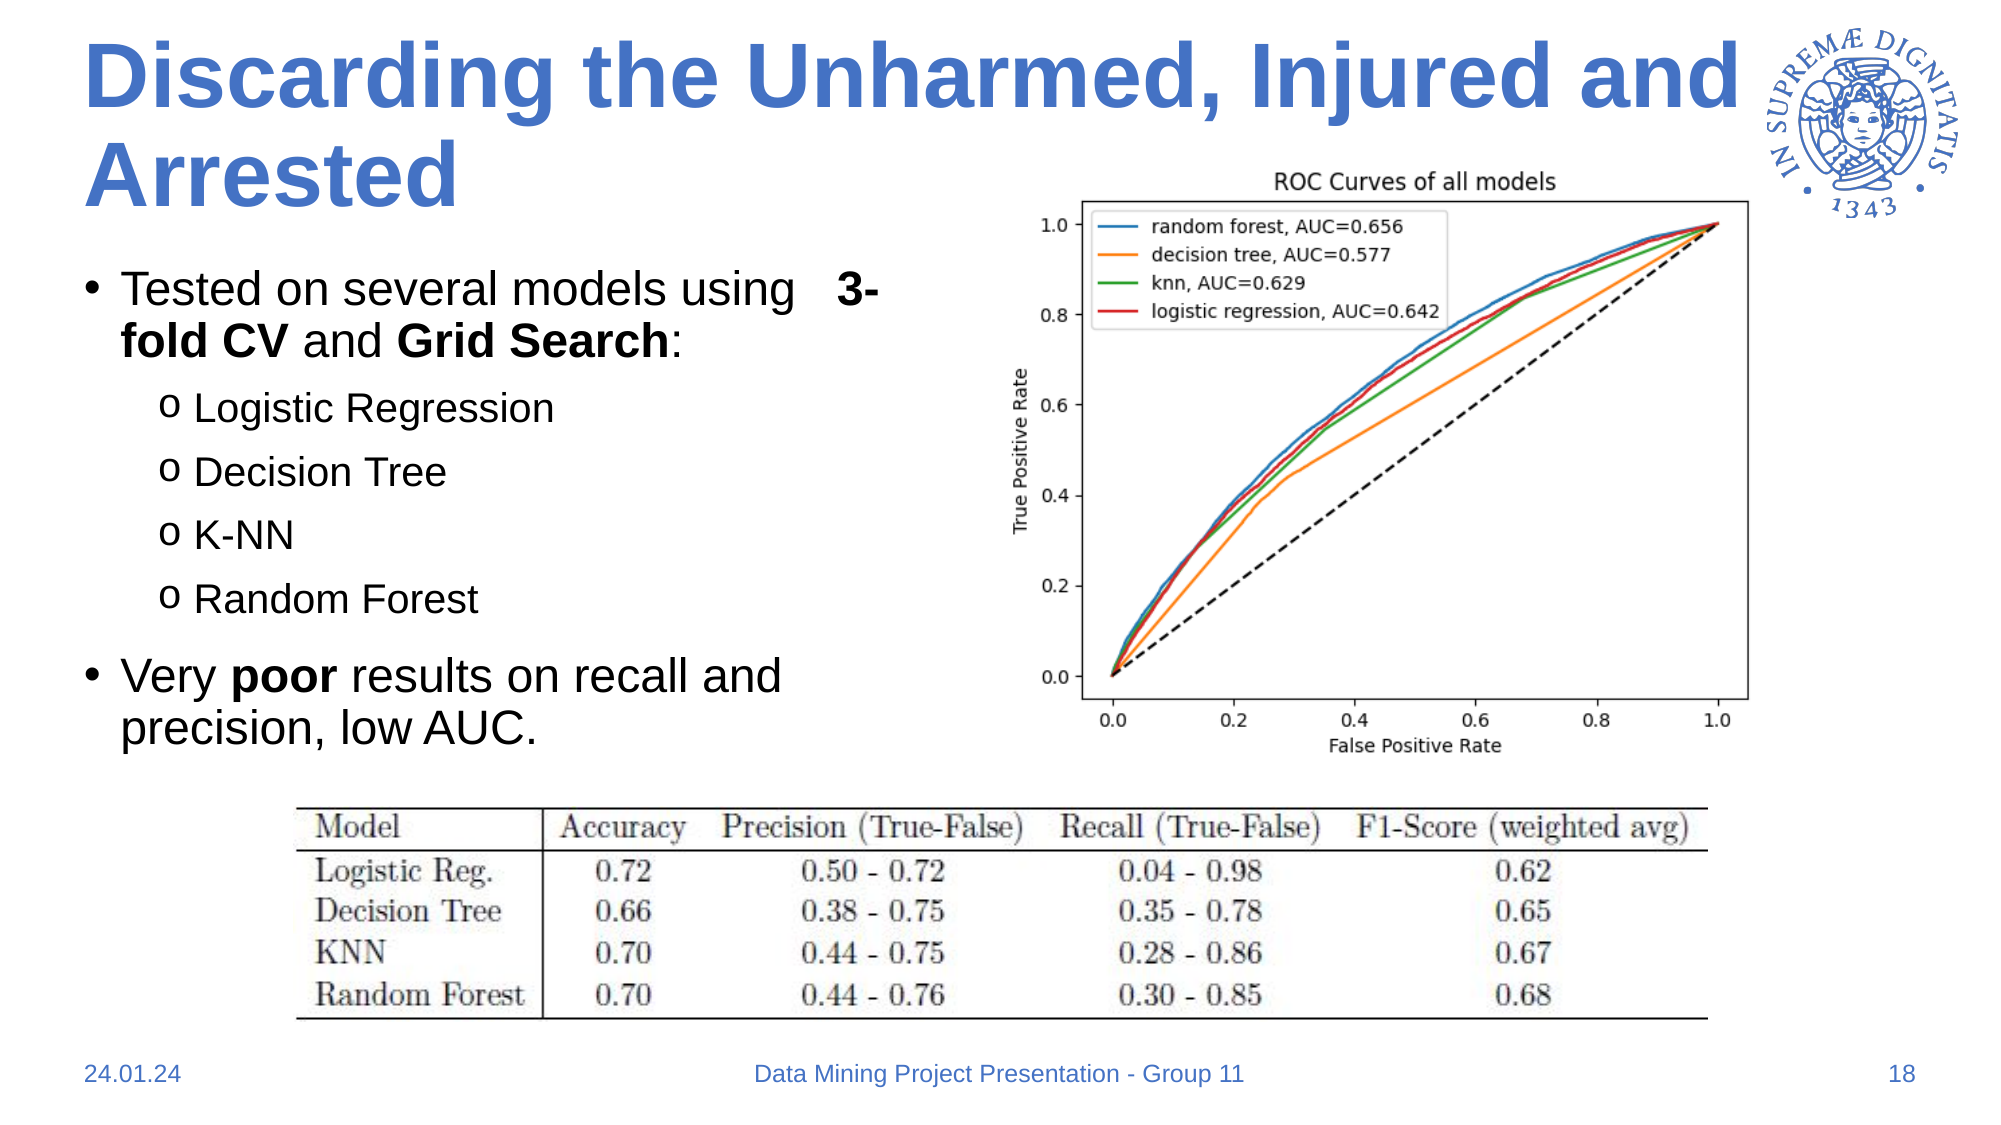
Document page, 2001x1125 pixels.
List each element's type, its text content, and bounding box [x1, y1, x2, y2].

picture [293, 806, 1709, 1022]
footer Data Mining Project Presentation - Group 11 [662, 1042, 1338, 1103]
picture [1794, 28, 1958, 218]
title Discarding the Unharmed, Injured and Arrested [68, 19, 1794, 235]
slide_number 18 [1481, 1042, 1931, 1103]
list Tested on several models using 3-fold CV and Grid Search: Logistic Regression Decision Tree K-NN Random Forest Very poor results on recall and precision, low AUC. [68, 256, 915, 767]
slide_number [68, 1042, 519, 1103]
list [1000, 158, 1761, 770]
